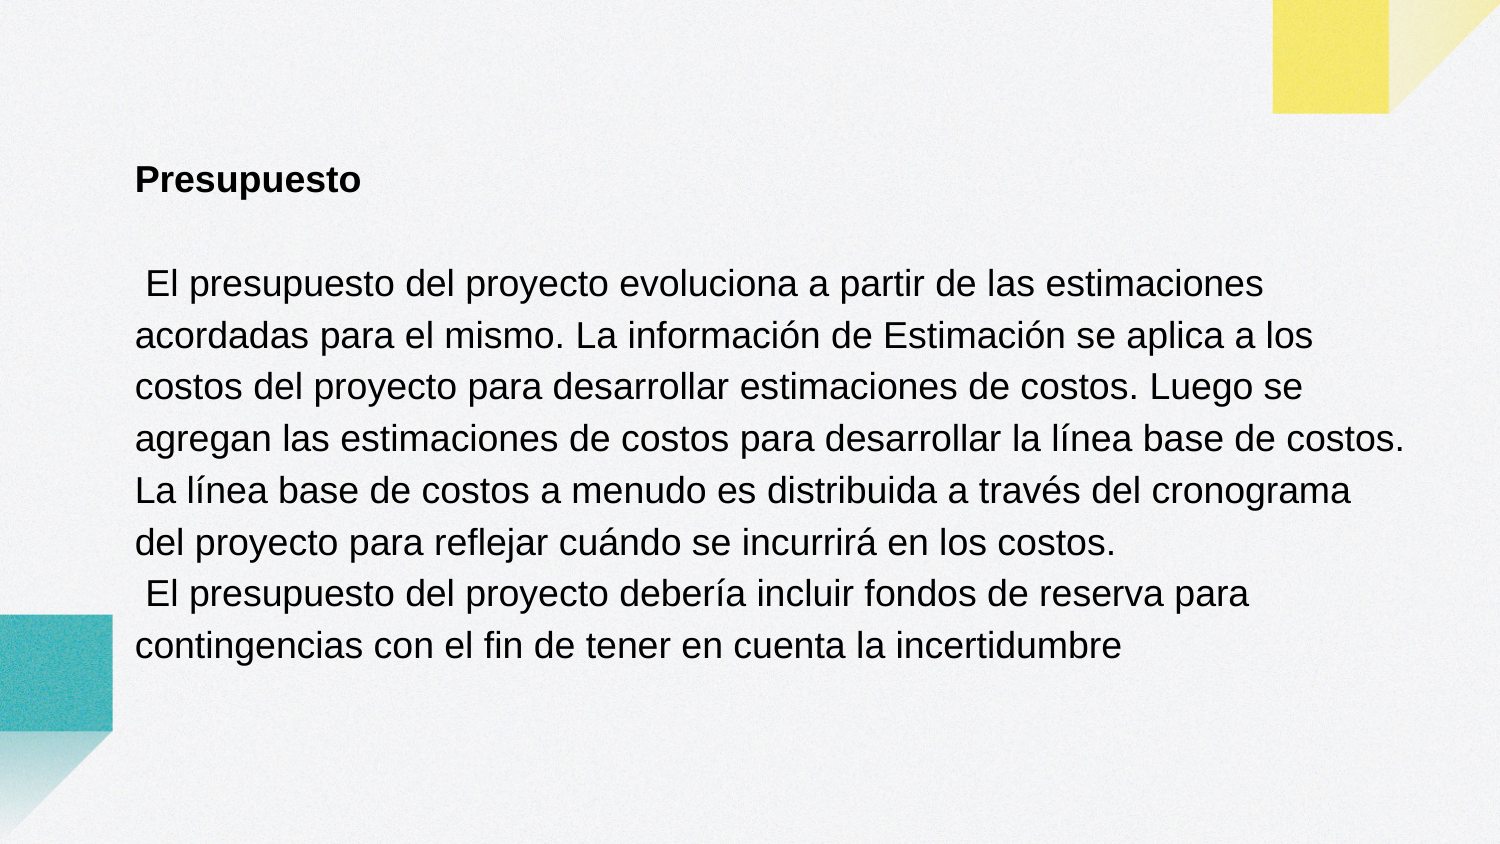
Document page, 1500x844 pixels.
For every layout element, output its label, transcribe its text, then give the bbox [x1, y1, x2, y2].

text_box Presupuesto El presupuesto del proyecto evoluciona a partir de las estimaciones acordadas para el mismo. La información de Estimación se aplica a los costos del proyecto para desarrollar estimaciones de costos. Luego se agregan las estimaciones de costos para desarrollar la línea base de costos. La línea base de costos a menudo es distribuida a través del cronograma del proyecto para reflejar cuándo se incurrirá en los costos. El presupuesto del proyecto debería incluir fondos de reserva para contingencias con el fin de tener en cuenta la incertidumbre [119, 133, 1424, 844]
picture [0, 0, 1500, 844]
